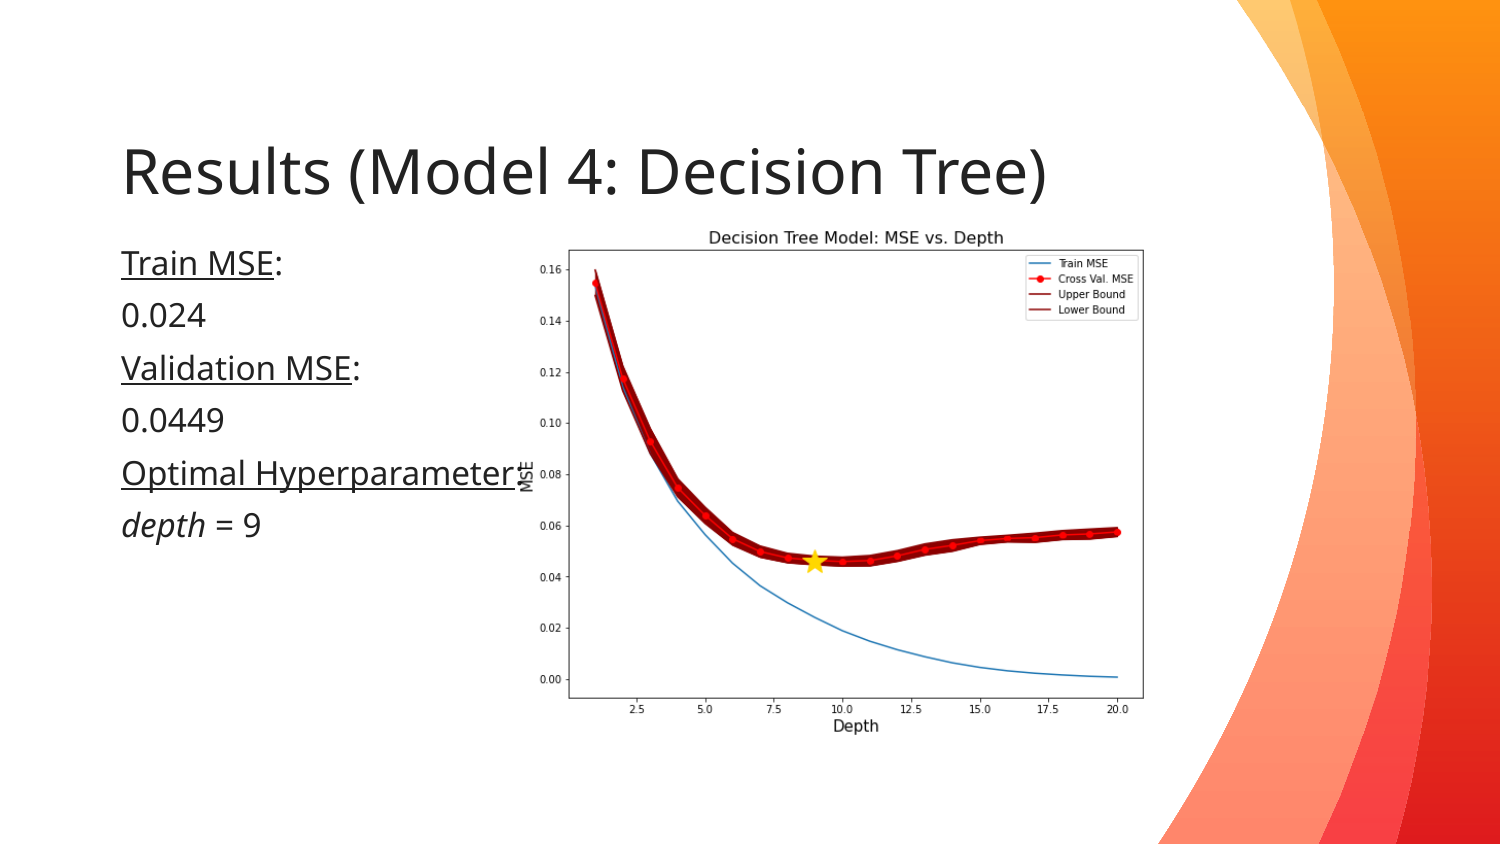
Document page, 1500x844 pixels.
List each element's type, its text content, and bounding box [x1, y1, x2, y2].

list Train MSE: 0.024 Validation MSE: 0.0449 Optimal Hyperparameter: depth = 9 [121, 242, 507, 724]
picture [512, 224, 1150, 742]
title Results (Model 4: Decision Tree) [121, 84, 1111, 207]
